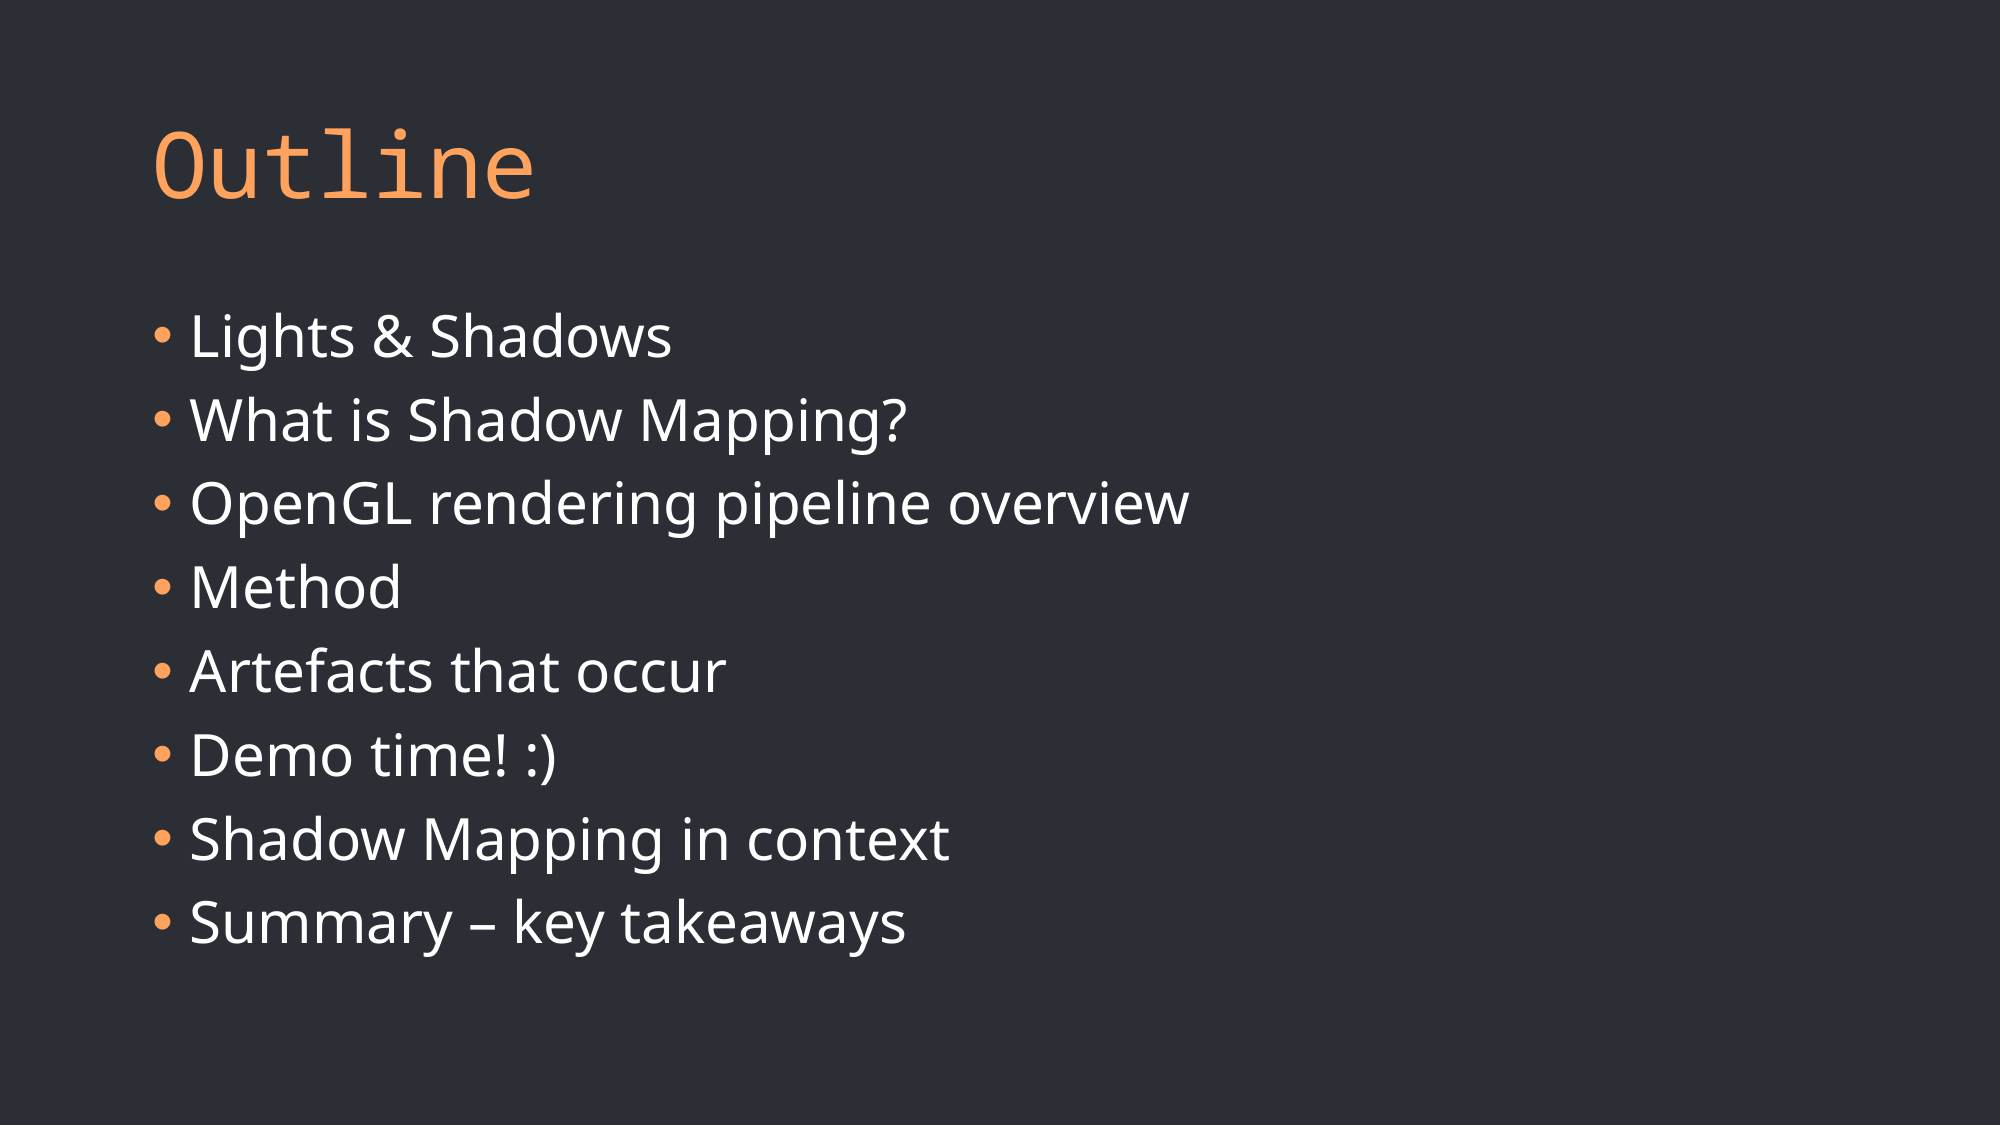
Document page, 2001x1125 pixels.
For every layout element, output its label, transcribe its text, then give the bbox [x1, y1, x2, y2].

title Outline [137, 59, 1863, 278]
list Lights & Shadows What is Shadow Mapping? OpenGL rendering pipeline overview Method Artefacts that occur Demo time! :) Shadow Mapping in context Summary – key takeaways [137, 299, 1863, 1014]
